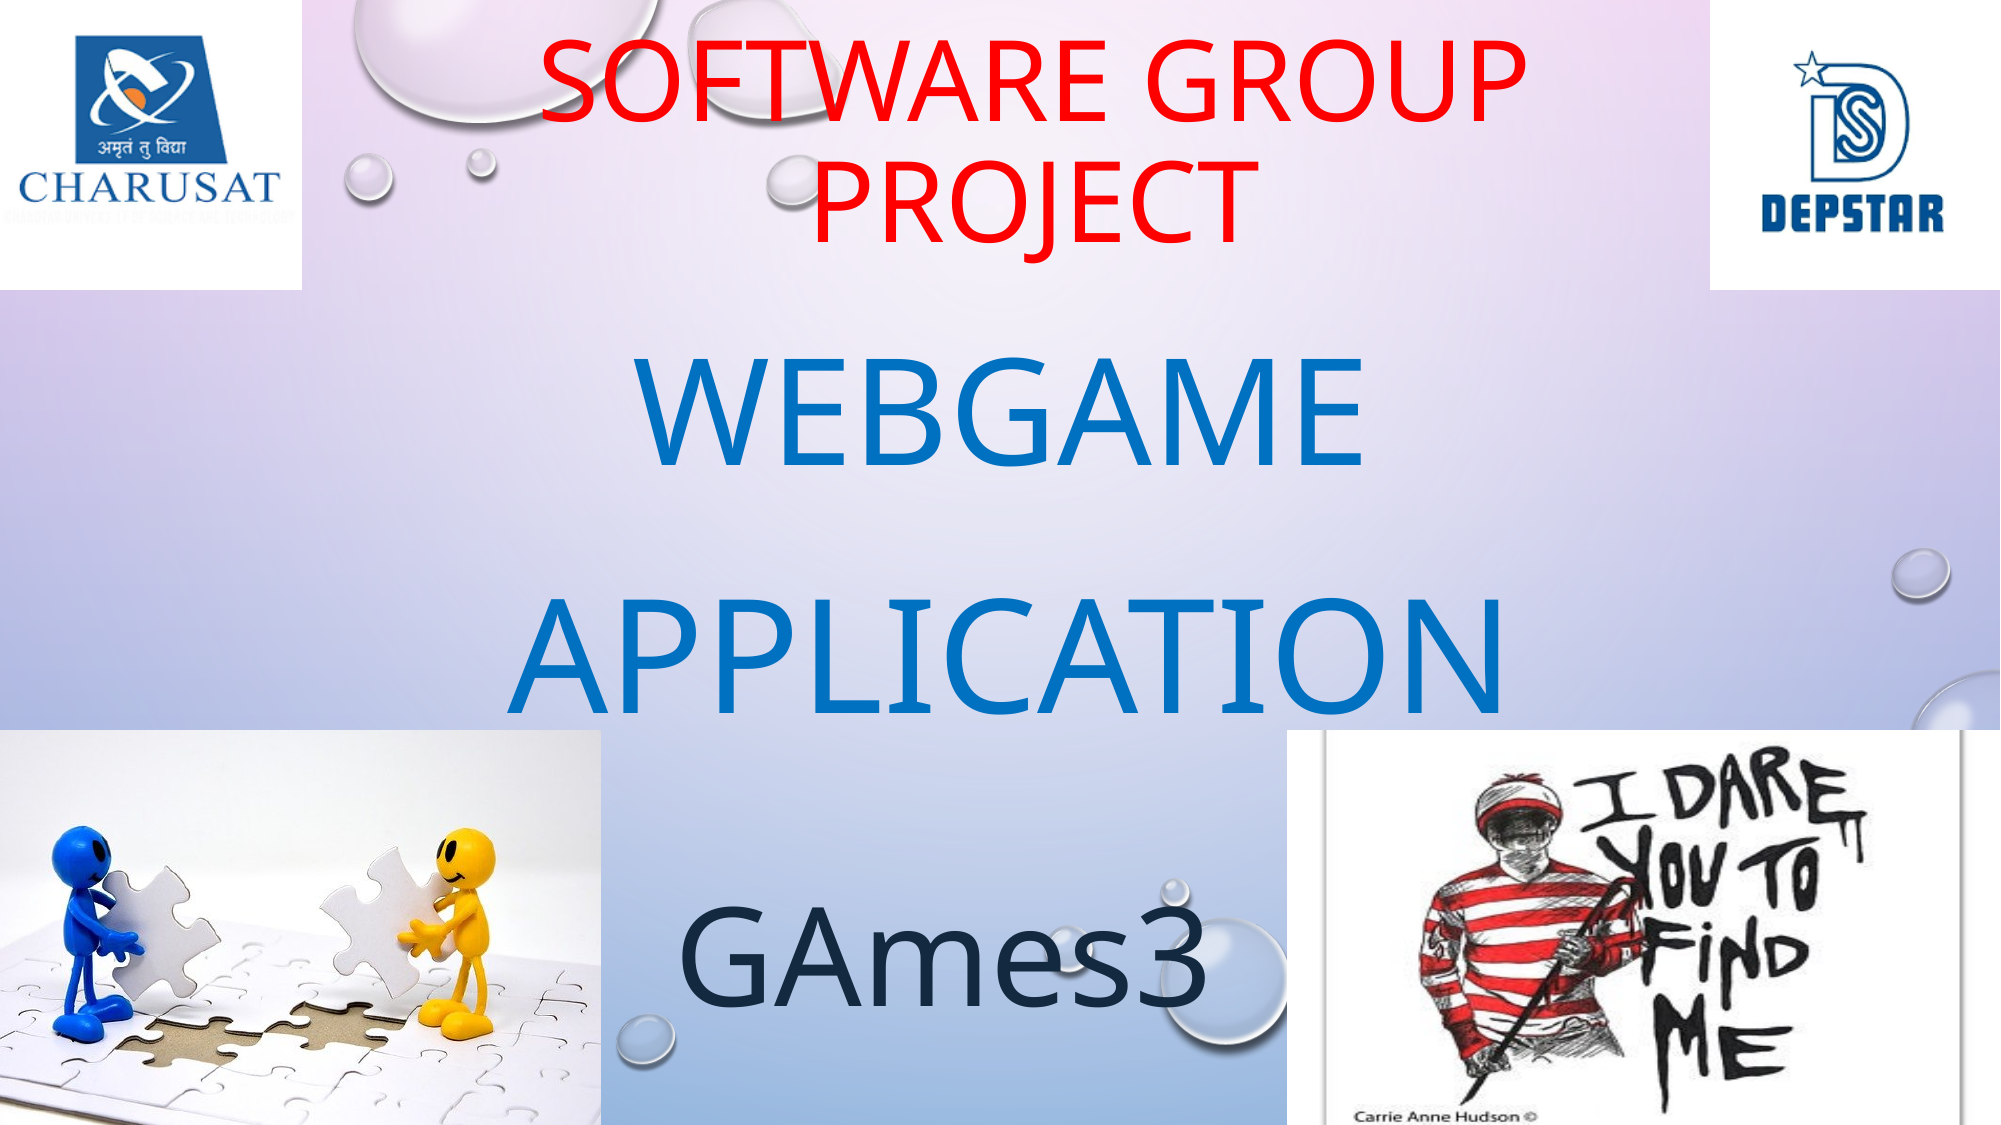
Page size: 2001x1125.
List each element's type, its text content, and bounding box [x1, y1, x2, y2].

subtitle WEBGAME APPLICATION [389, 274, 1595, 755]
text_box GAmes3 [660, 861, 1239, 1041]
picture [0, 0, 2000, 1125]
title SOFTWARE GROUP PROJECt [321, 0, 1709, 275]
